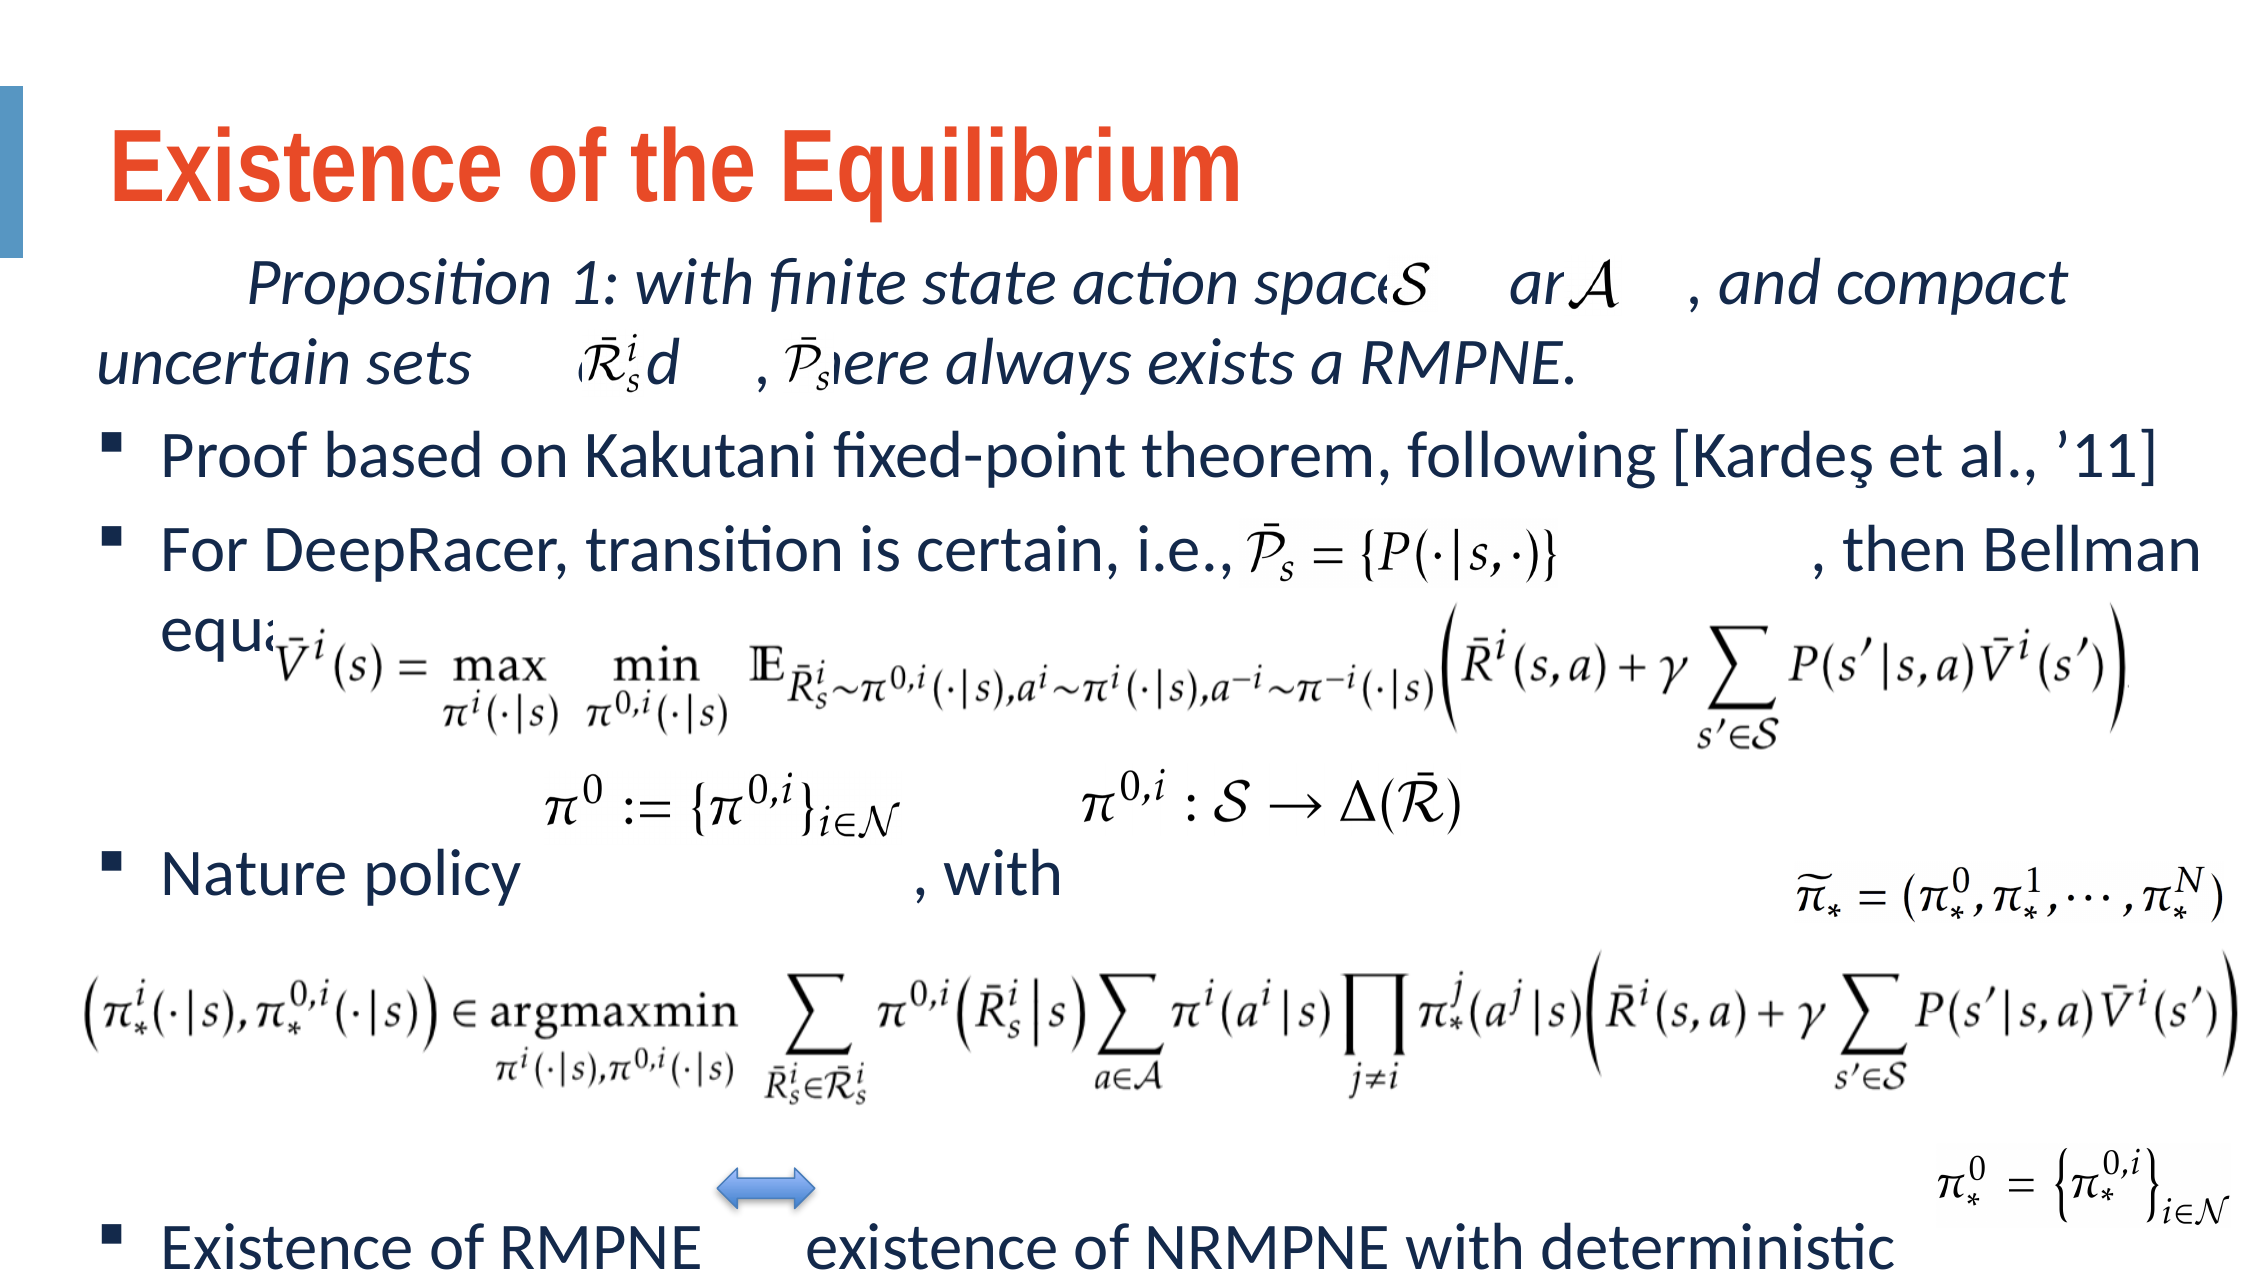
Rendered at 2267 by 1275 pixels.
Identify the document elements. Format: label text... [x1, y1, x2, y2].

picture [1935, 1143, 2231, 1228]
picture [1238, 518, 1558, 588]
picture [273, 594, 2129, 761]
picture [544, 771, 902, 845]
picture [582, 329, 645, 398]
picture [783, 332, 834, 393]
picture [1077, 763, 1461, 836]
list Existence of the Equilibrium [94, 91, 1861, 219]
picture [77, 936, 2240, 1119]
picture [1564, 255, 1622, 316]
picture [1794, 861, 2224, 923]
list Proposition 1: with finite state action spaces and , and compact uncertain sets and , there always exists a RMPNE. Proof based on Kakutani fixed-point theorem, following [Kardeş et al., ’11] For DeepRacer, transition is certain, i.e., , then Bellman equation Nature policy , with Equivalent solution concept: RMPNE with nature (NRMPNE) Existence of RMPNE existence of NRMPNE with deterministic [81, 230, 2254, 1275]
picture [1386, 255, 1438, 313]
text_box [716, 1167, 816, 1210]
